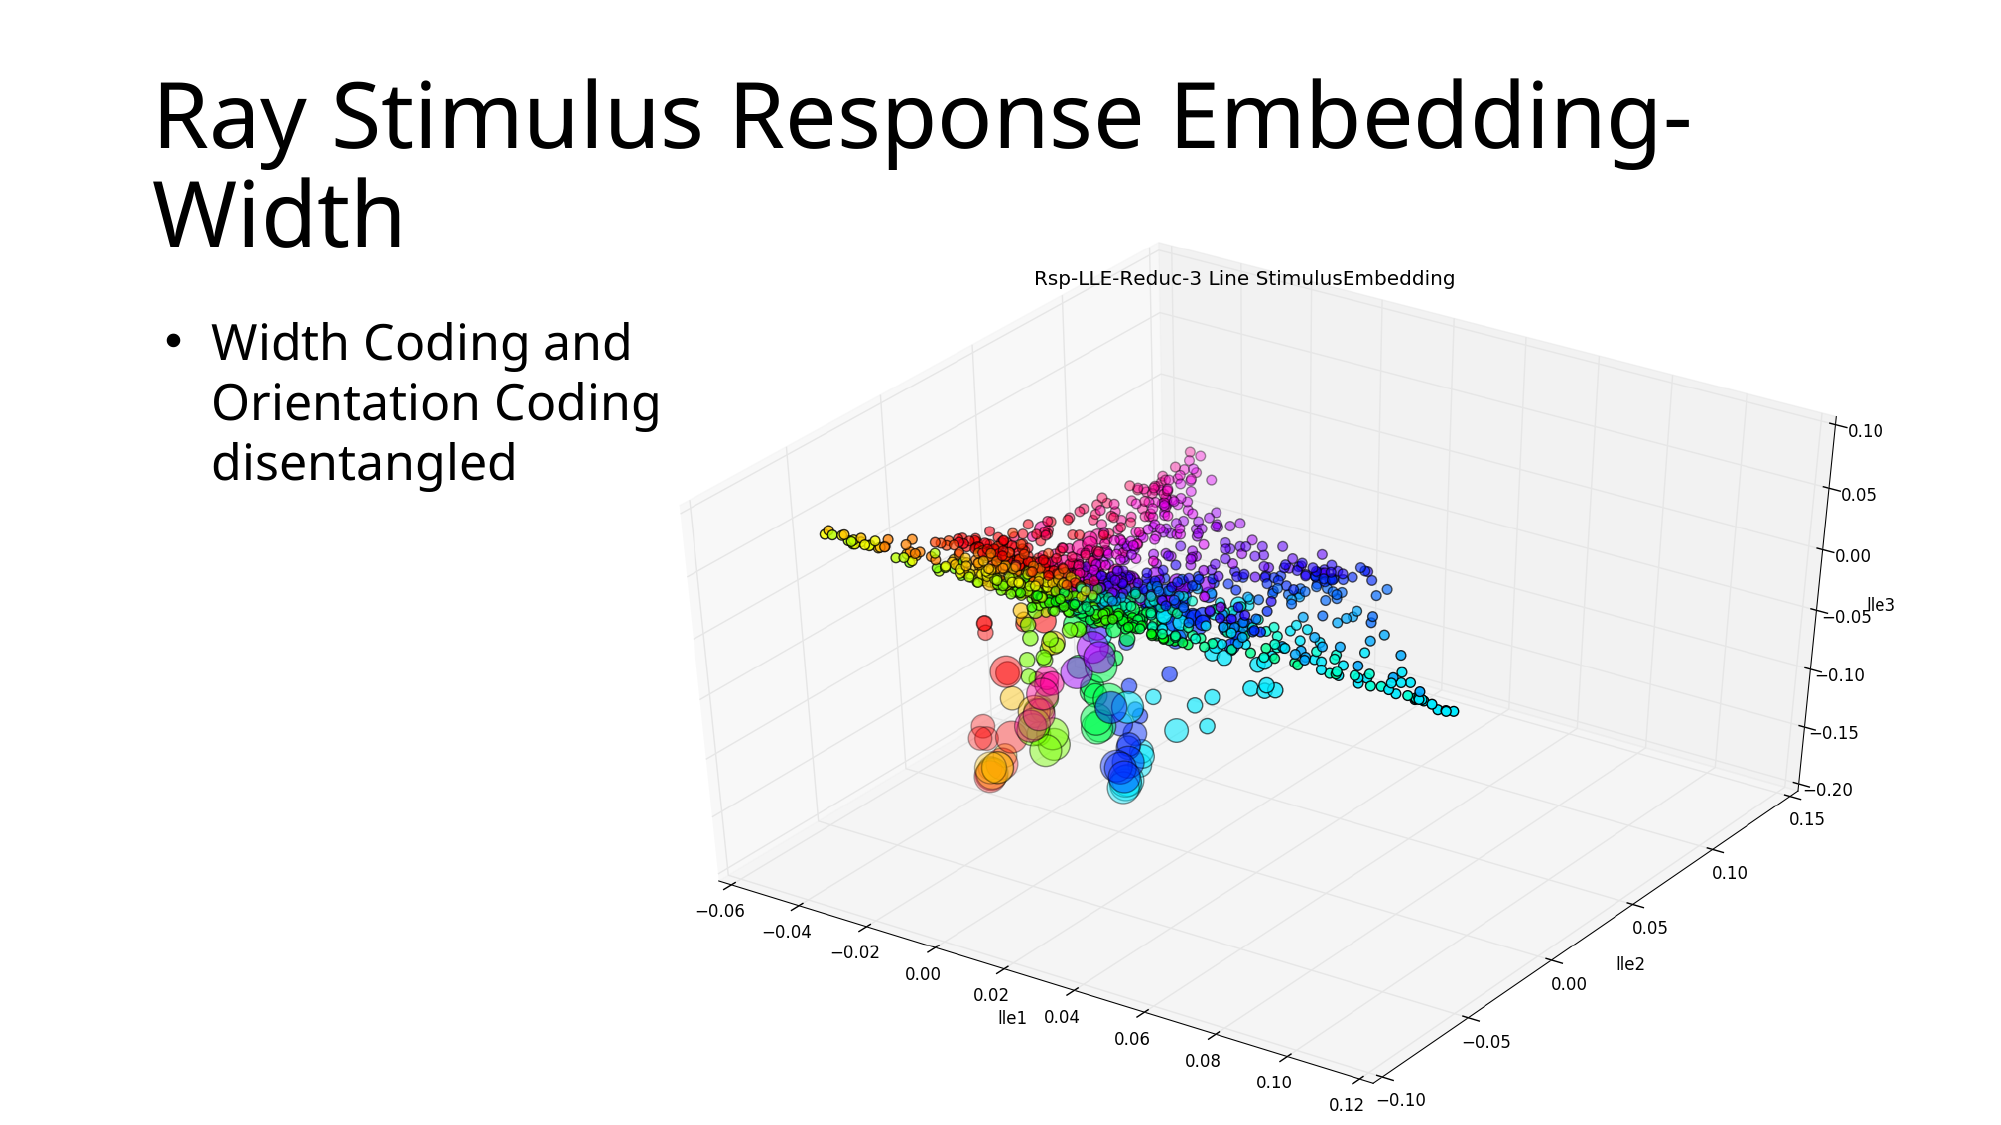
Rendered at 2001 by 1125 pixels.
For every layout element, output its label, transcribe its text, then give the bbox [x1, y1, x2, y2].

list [668, 234, 1913, 1125]
title Ray Stimulus Response Embedding-Width [137, 59, 1863, 278]
text_box Width Coding and Orientation Coding disentangled [150, 303, 668, 499]
